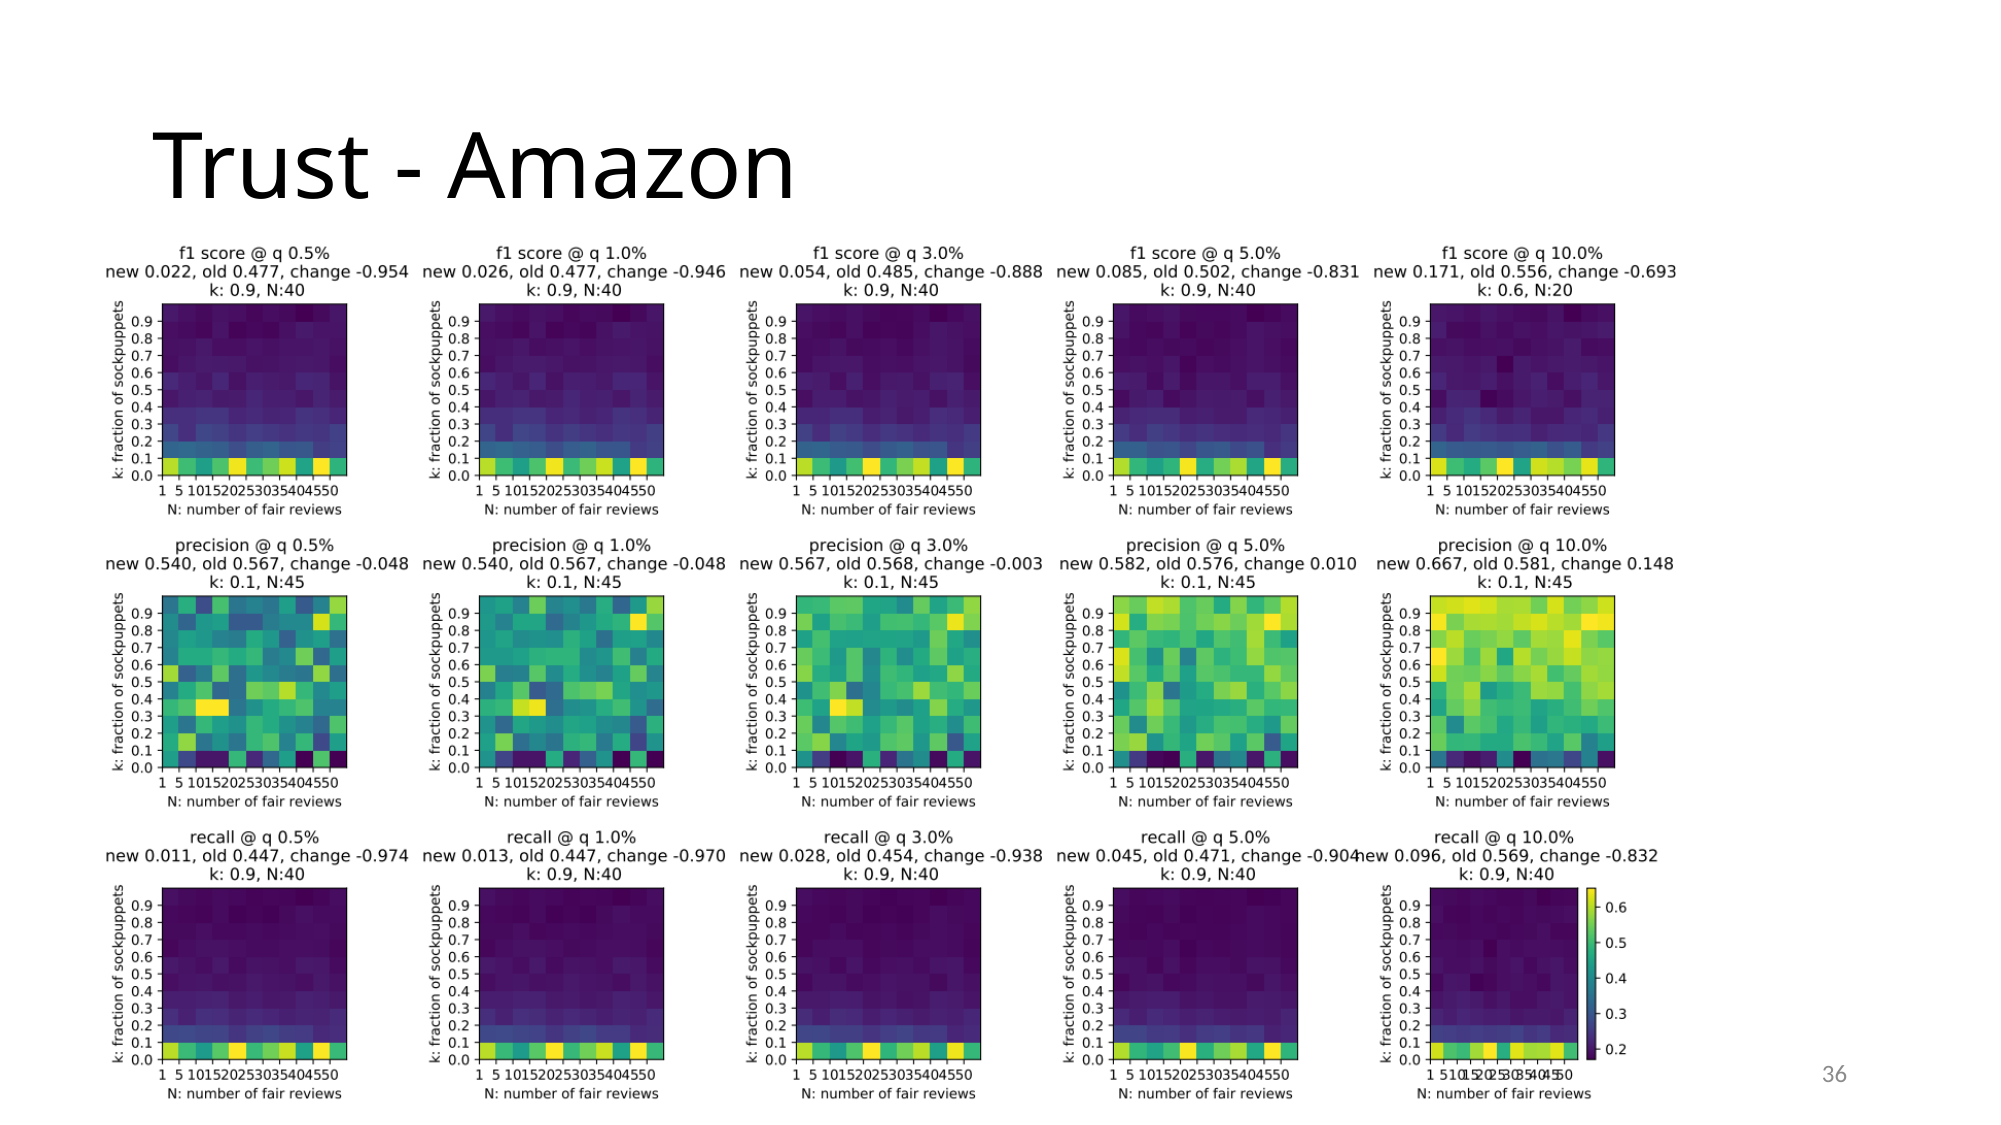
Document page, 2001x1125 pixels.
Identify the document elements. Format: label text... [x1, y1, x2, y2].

slide_number 36 [1676, 1042, 1863, 1103]
title Trust - Amazon [137, 59, 1863, 278]
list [97, 226, 1676, 1115]
